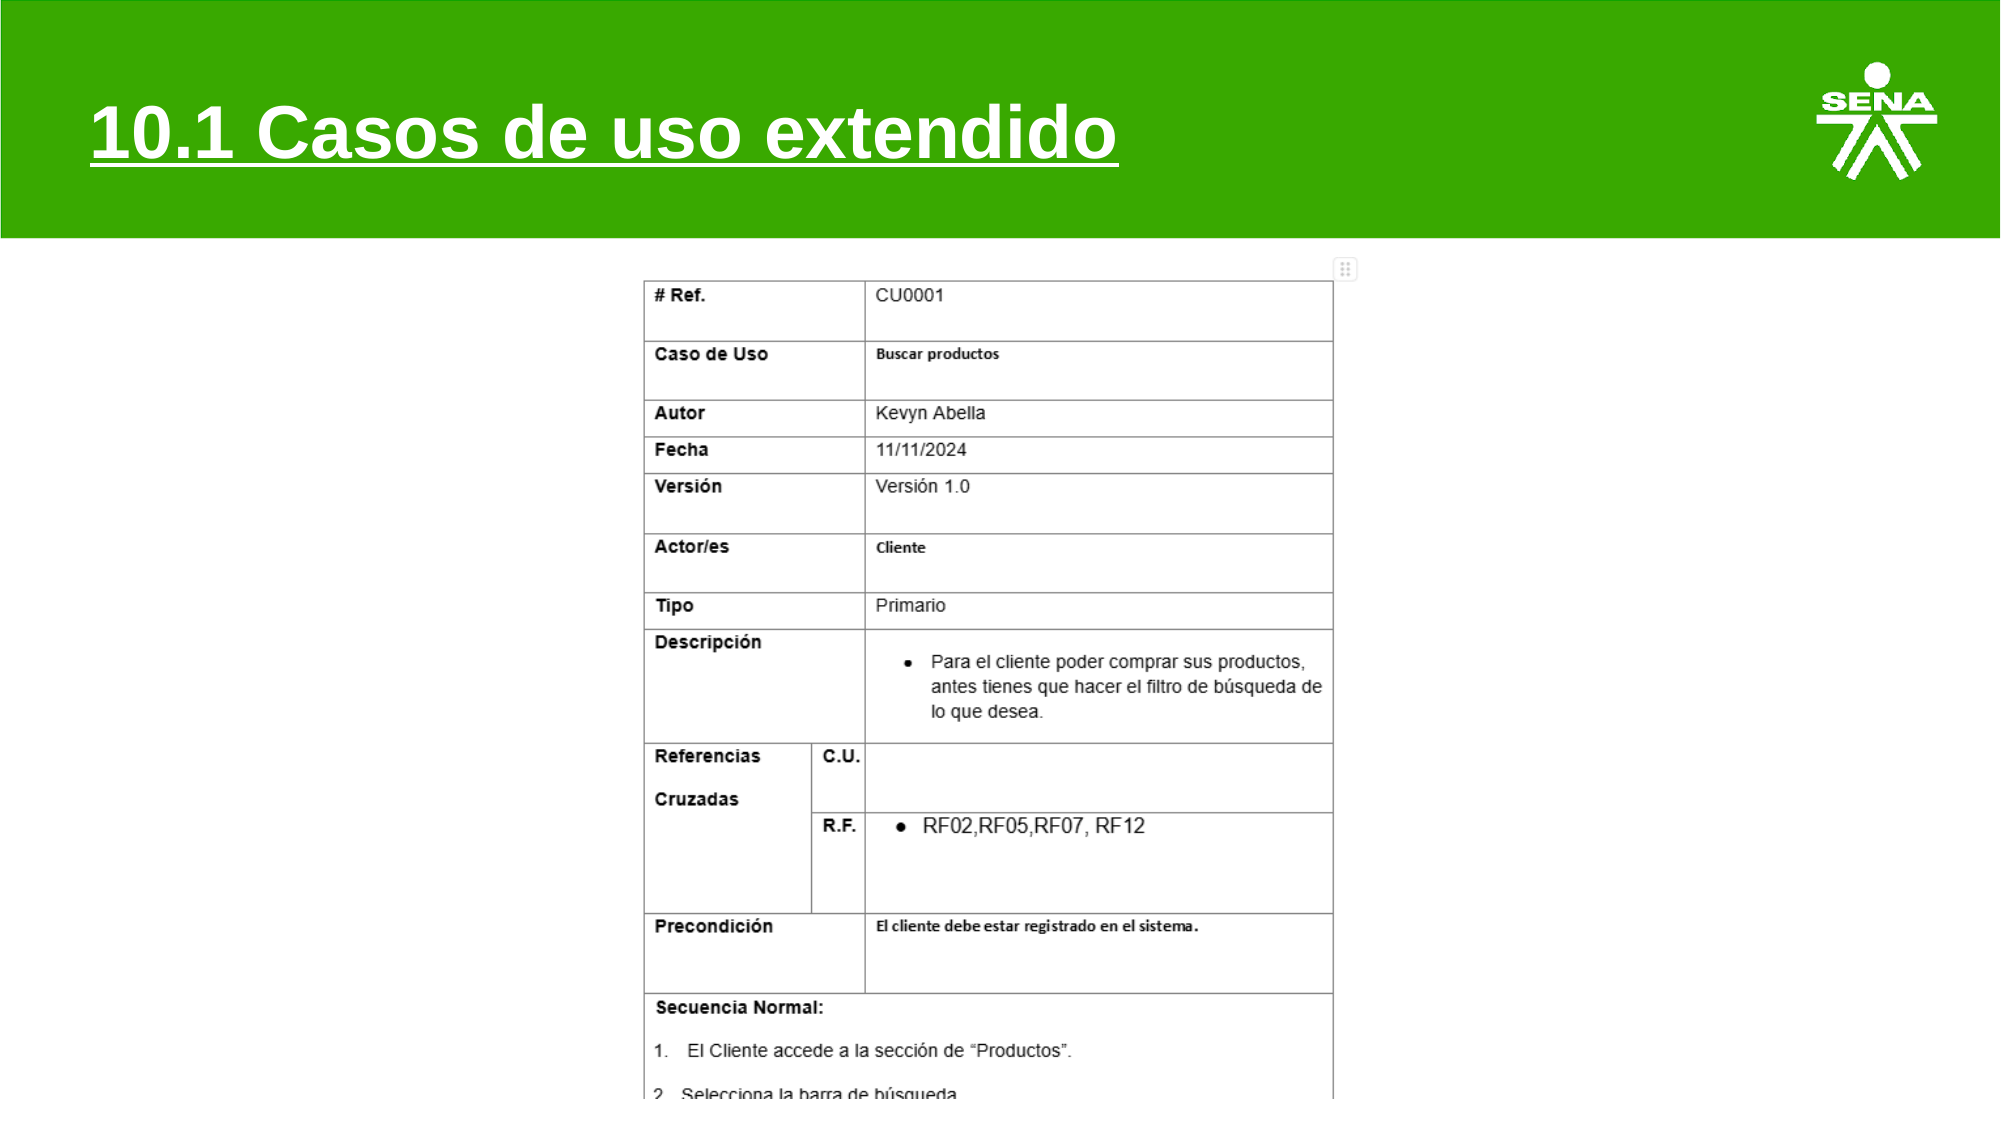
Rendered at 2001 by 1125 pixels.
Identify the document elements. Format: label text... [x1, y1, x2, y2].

title 10.1 Casos de uso extendido [74, 18, 1968, 236]
picture [0, 0, 2001, 1125]
